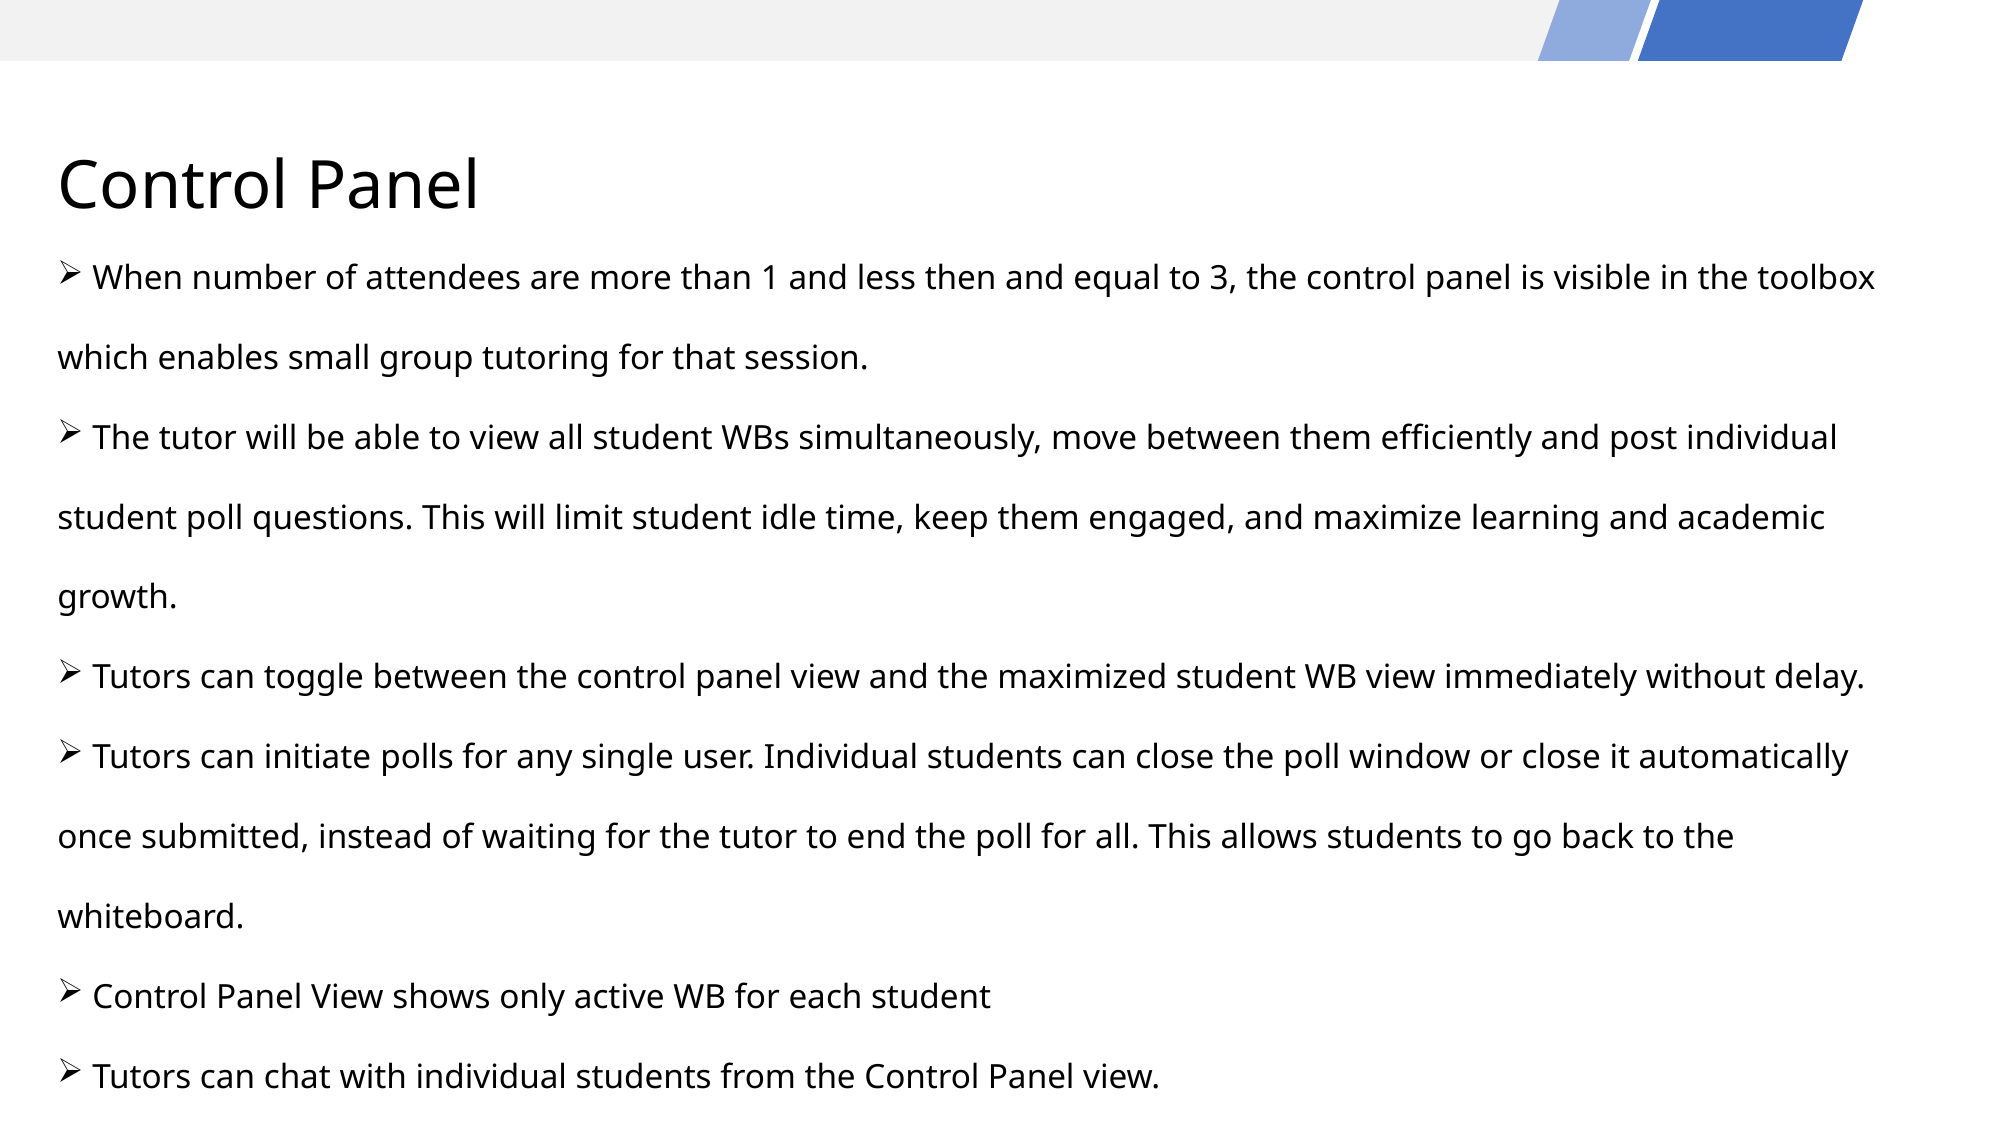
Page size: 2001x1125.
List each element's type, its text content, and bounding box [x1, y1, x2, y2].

text_box When number of attendees are more than 1 and less then and equal to 3, the control panel is visible in the toolbox which enables small group tutoring for that session. The tutor will be able to view all student WBs simultaneously, move between them efficiently and post individual student poll questions. This will limit student idle time, keep them engaged, and maximize learning and academic growth. Tutors can toggle between the control panel view and the maximized student WB view immediately without delay. Tutors can initiate ﻿polls for any single user. Individual students can close the poll window or close it automatically once submitted, instead of waiting for the tutor to end the poll for all. This allows students to go back to the whiteboard. Control Panel View shows only active WB for each student Tutors can chat with individual students from the Control Panel view. [42, 209, 1932, 1103]
title Control Panel [42, 135, 1224, 209]
